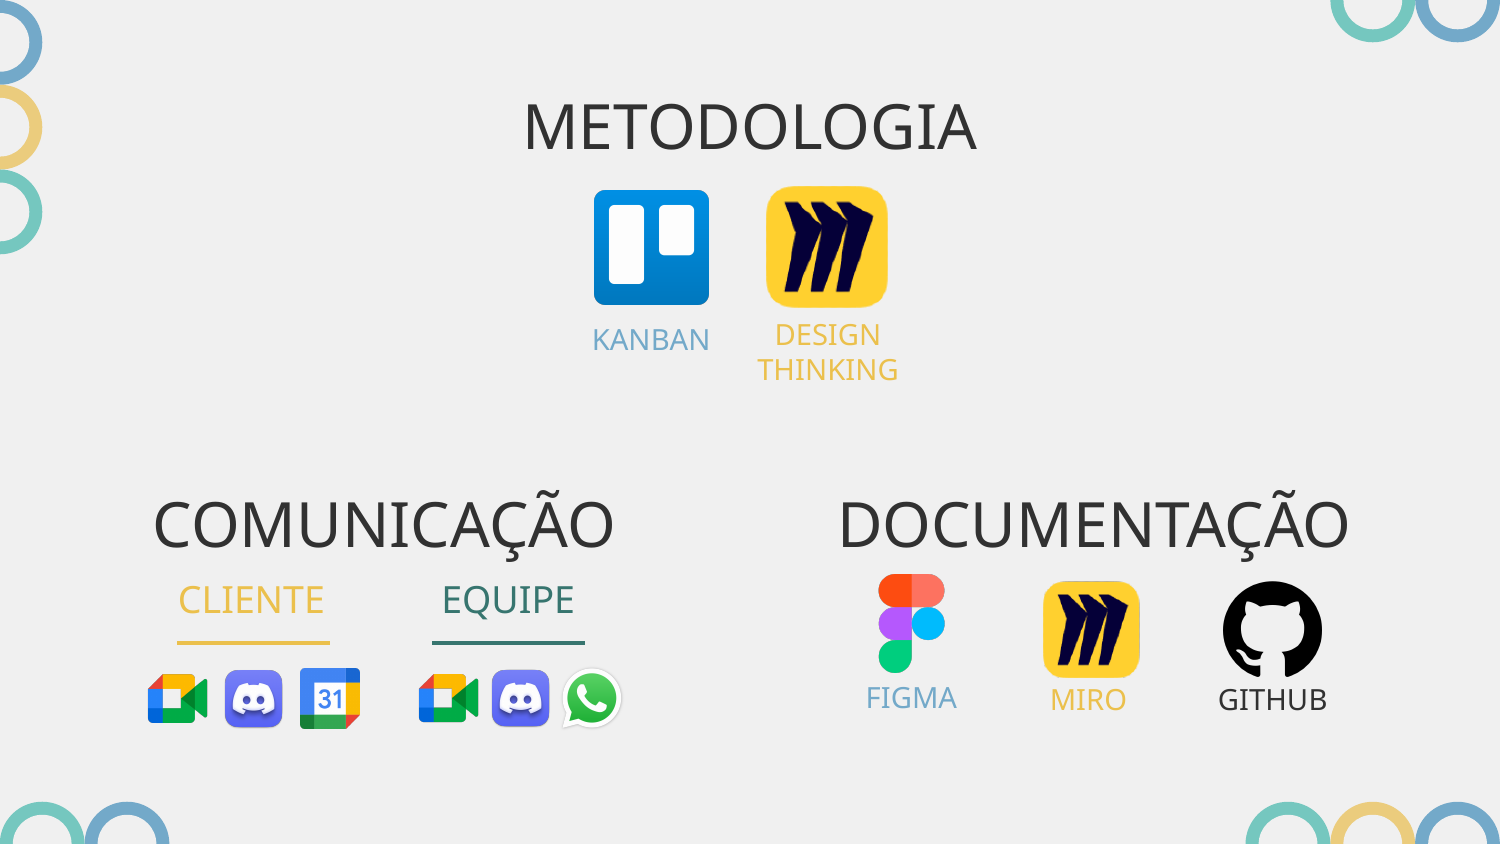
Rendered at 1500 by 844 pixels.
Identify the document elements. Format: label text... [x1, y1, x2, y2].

picture [862, 574, 961, 673]
picture [218, 663, 289, 734]
picture [763, 174, 891, 318]
subtitle CLIENTE [147, 570, 355, 627]
picture [1223, 579, 1322, 679]
subtitle DESIGN THINKING [709, 321, 947, 382]
picture [485, 663, 627, 734]
subtitle KANBAN [553, 321, 709, 357]
picture [413, 663, 484, 734]
subtitle MIRO [1027, 685, 1151, 713]
picture [299, 668, 361, 729]
title METODOLOGIA [484, 94, 1016, 155]
text_box [431, 640, 585, 646]
title COMUNICAÇÃO [102, 492, 667, 553]
subtitle FIGMA [823, 683, 1000, 712]
text_box [177, 640, 331, 646]
picture [142, 663, 213, 734]
title DOCUMENTAÇÃO [752, 492, 1438, 553]
picture [593, 190, 709, 306]
picture [1031, 572, 1147, 686]
subtitle EQUIPE [418, 570, 599, 627]
subtitle GITHUB [1185, 685, 1361, 713]
